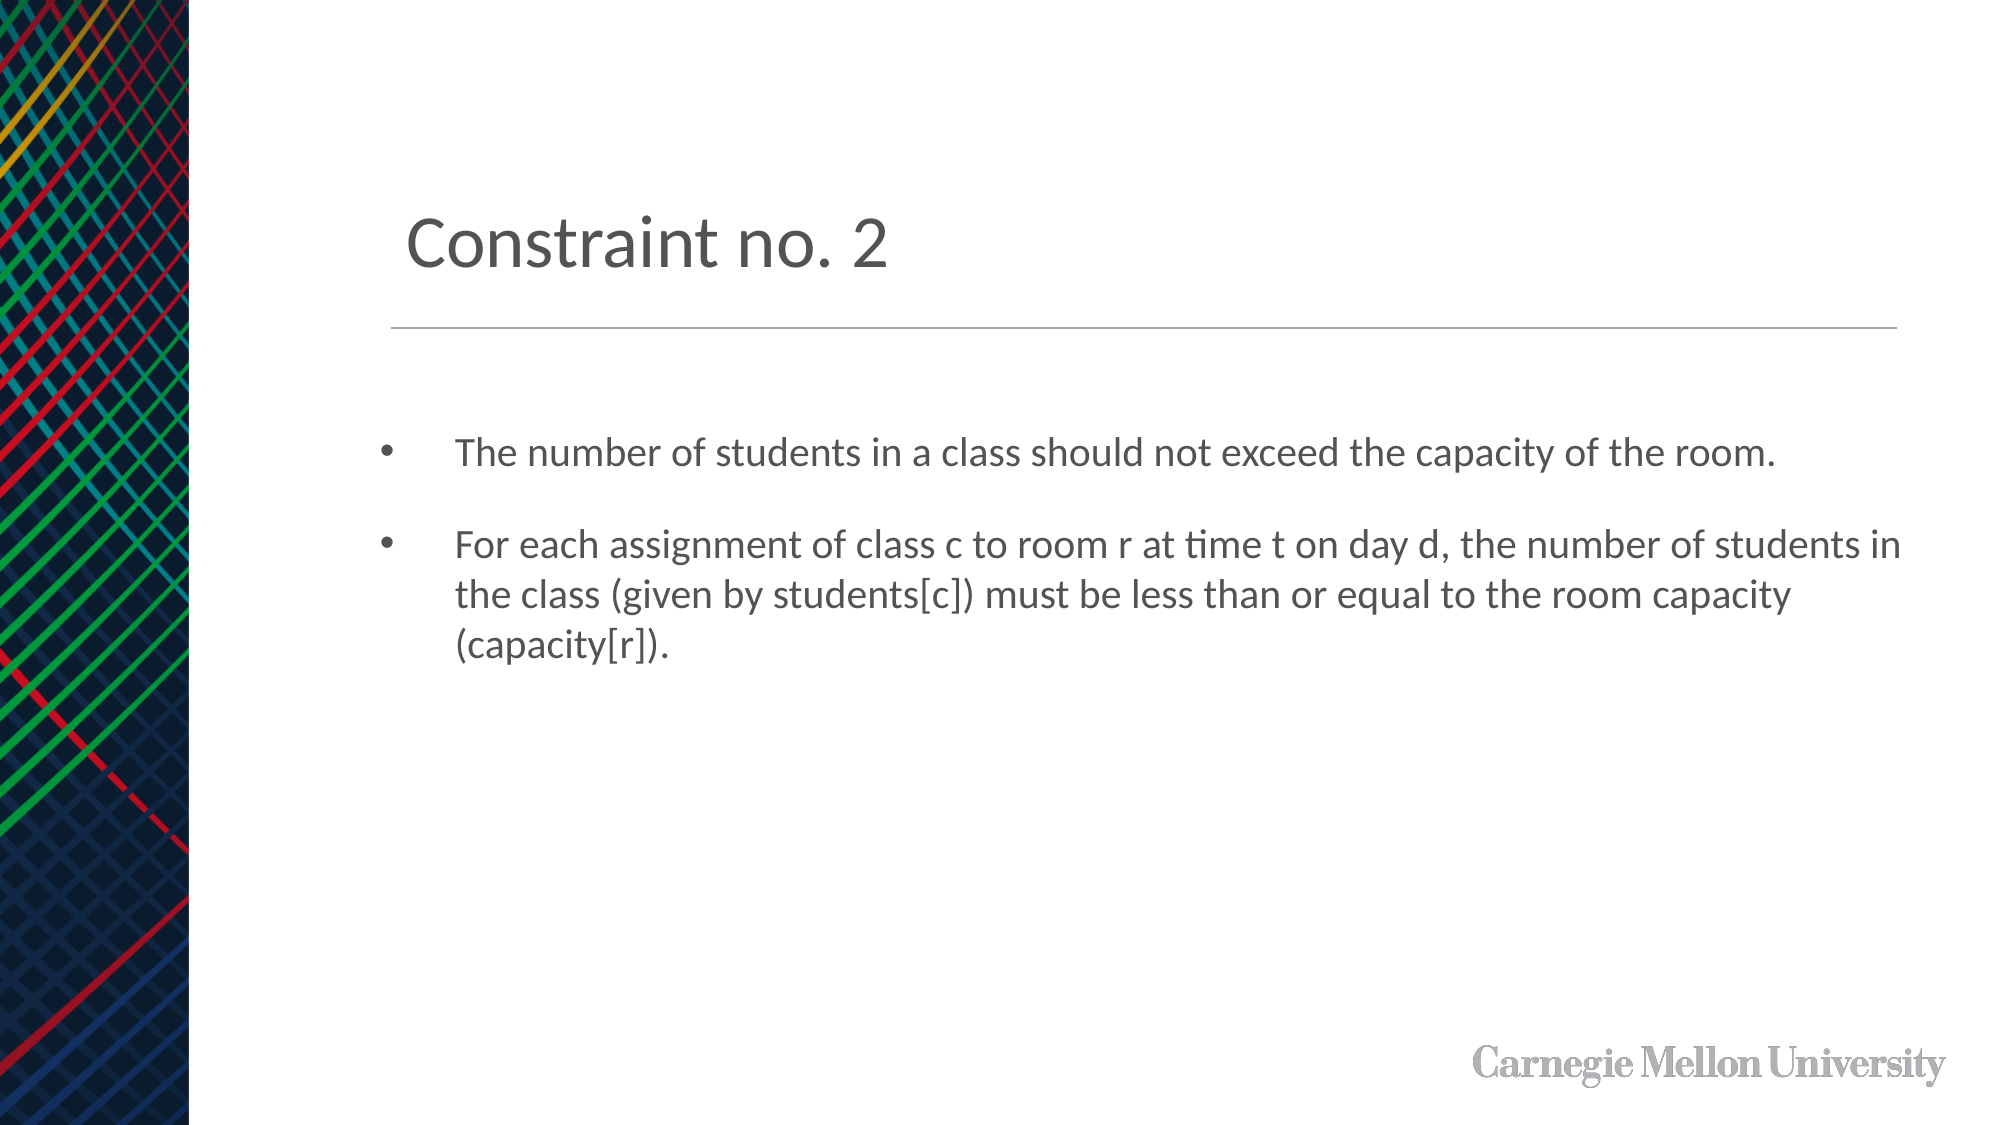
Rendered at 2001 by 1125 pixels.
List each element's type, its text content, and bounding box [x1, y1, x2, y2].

list The number of students in a class should not exceed the capacity of the room. For each assignment of class c to room r at time t on day d, the number of students in the class (given by students[c]) must be less than or equal to the room capacity (capacity[r]). [364, 417, 1921, 830]
list Constraint no. 2 [391, 189, 1357, 296]
picture [0, 0, 188, 1125]
picture [1473, 1045, 1946, 1088]
